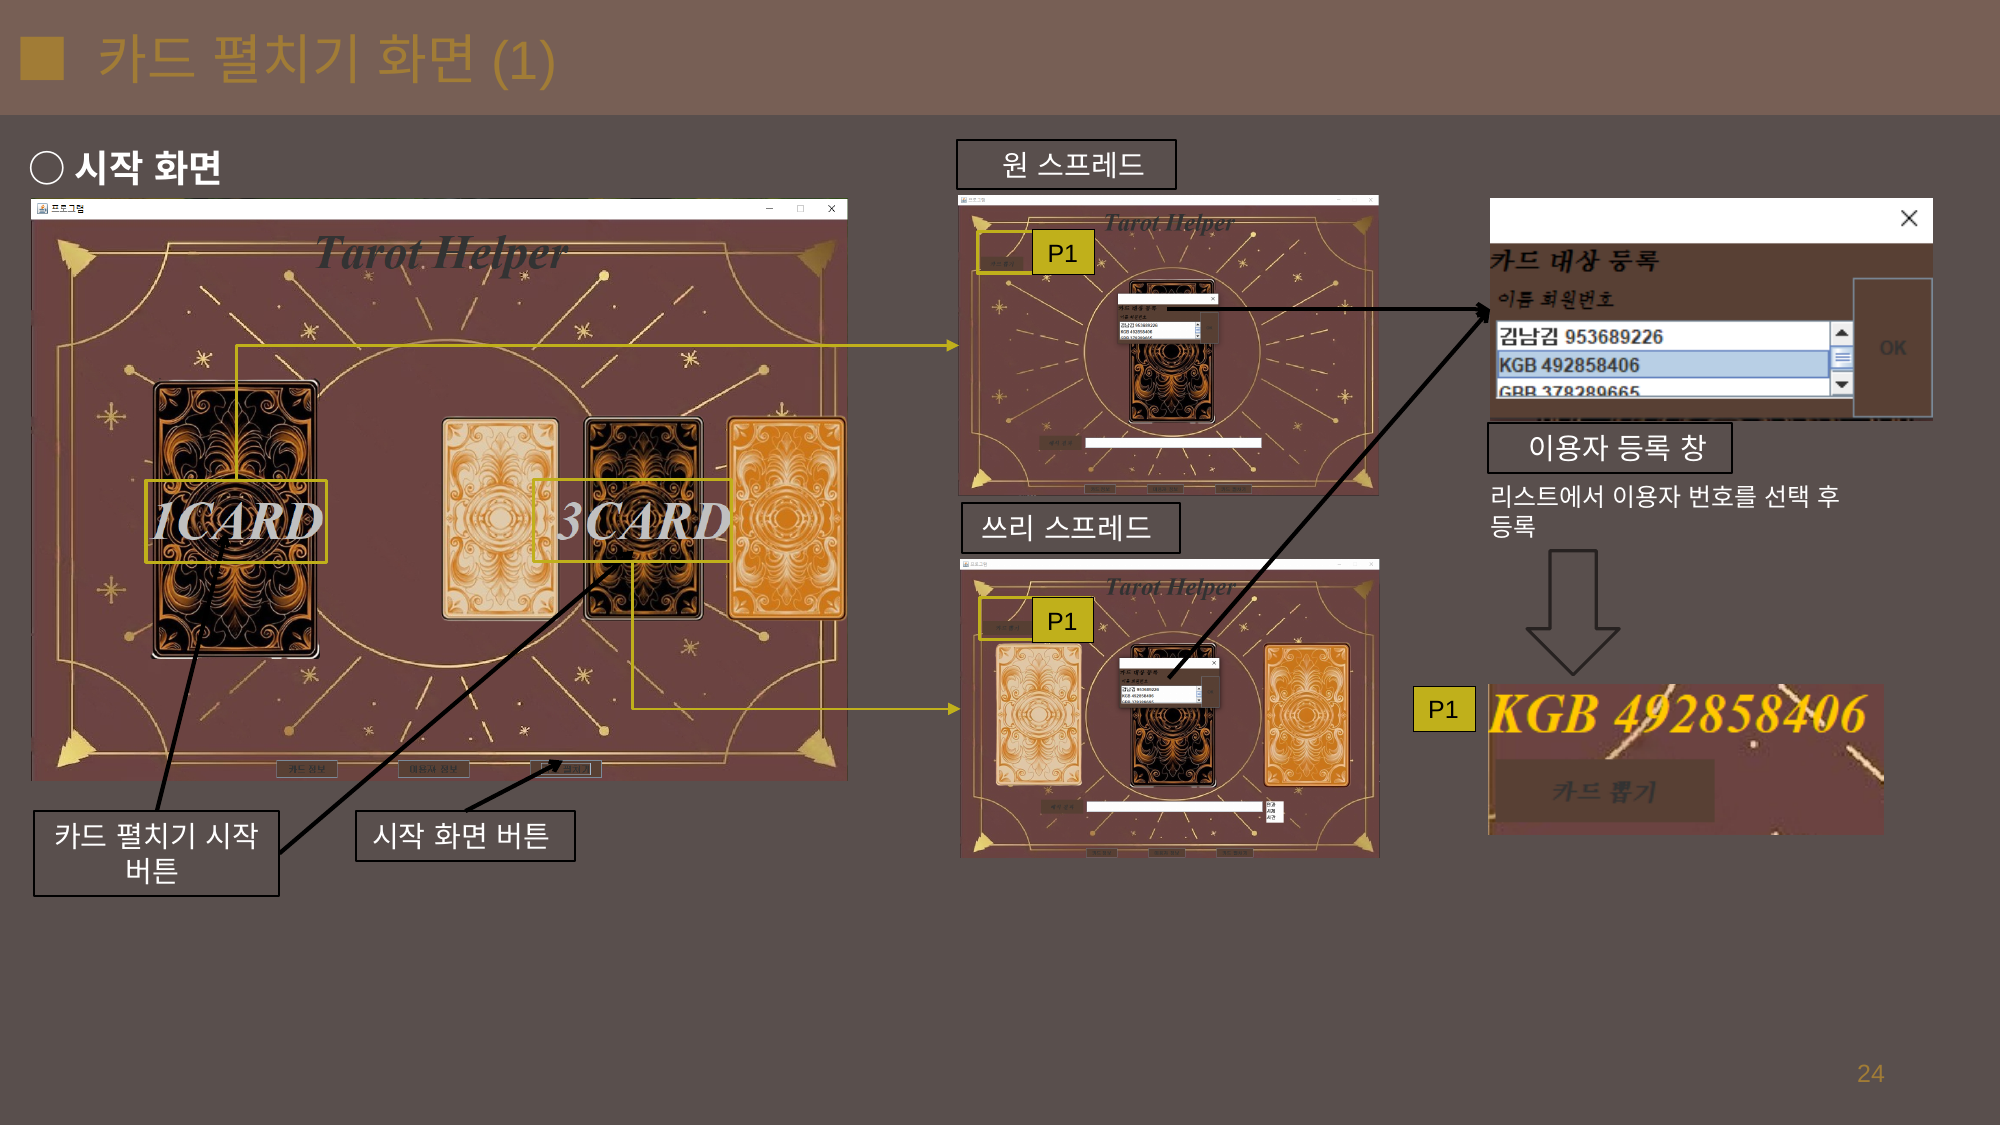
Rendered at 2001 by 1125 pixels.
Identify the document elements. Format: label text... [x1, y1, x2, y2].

title ■ 카드 펼치기 화면(1) [0, 0, 2000, 115]
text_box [722, 470, 871, 800]
picture [958, 195, 1379, 496]
text_box 리스트에서 이용자 번호를 선택 후 등록 [1497, 473, 1884, 579]
slide_number 24 [1433, 1042, 1900, 1103]
text_box 원 스프레드 [957, 139, 1176, 190]
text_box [464, 760, 564, 812]
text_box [278, 550, 635, 855]
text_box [156, 532, 227, 812]
picture [635, 197, 848, 782]
picture [1489, 197, 1933, 421]
text_box 카드 펼치기 시작 버튼 [34, 811, 280, 896]
text_box 이용자 등록 창 [1497, 432, 1733, 473]
picture [1487, 683, 1885, 835]
picture [30, 197, 529, 782]
text_box ○시작 화면 [13, 137, 510, 198]
text_box [1525, 549, 1621, 676]
picture [960, 559, 1381, 859]
text_box P1 [1413, 690, 1476, 732]
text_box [1167, 308, 1491, 679]
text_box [529, 51, 666, 775]
text_box 쓰리 스프레드 [961, 505, 1162, 554]
